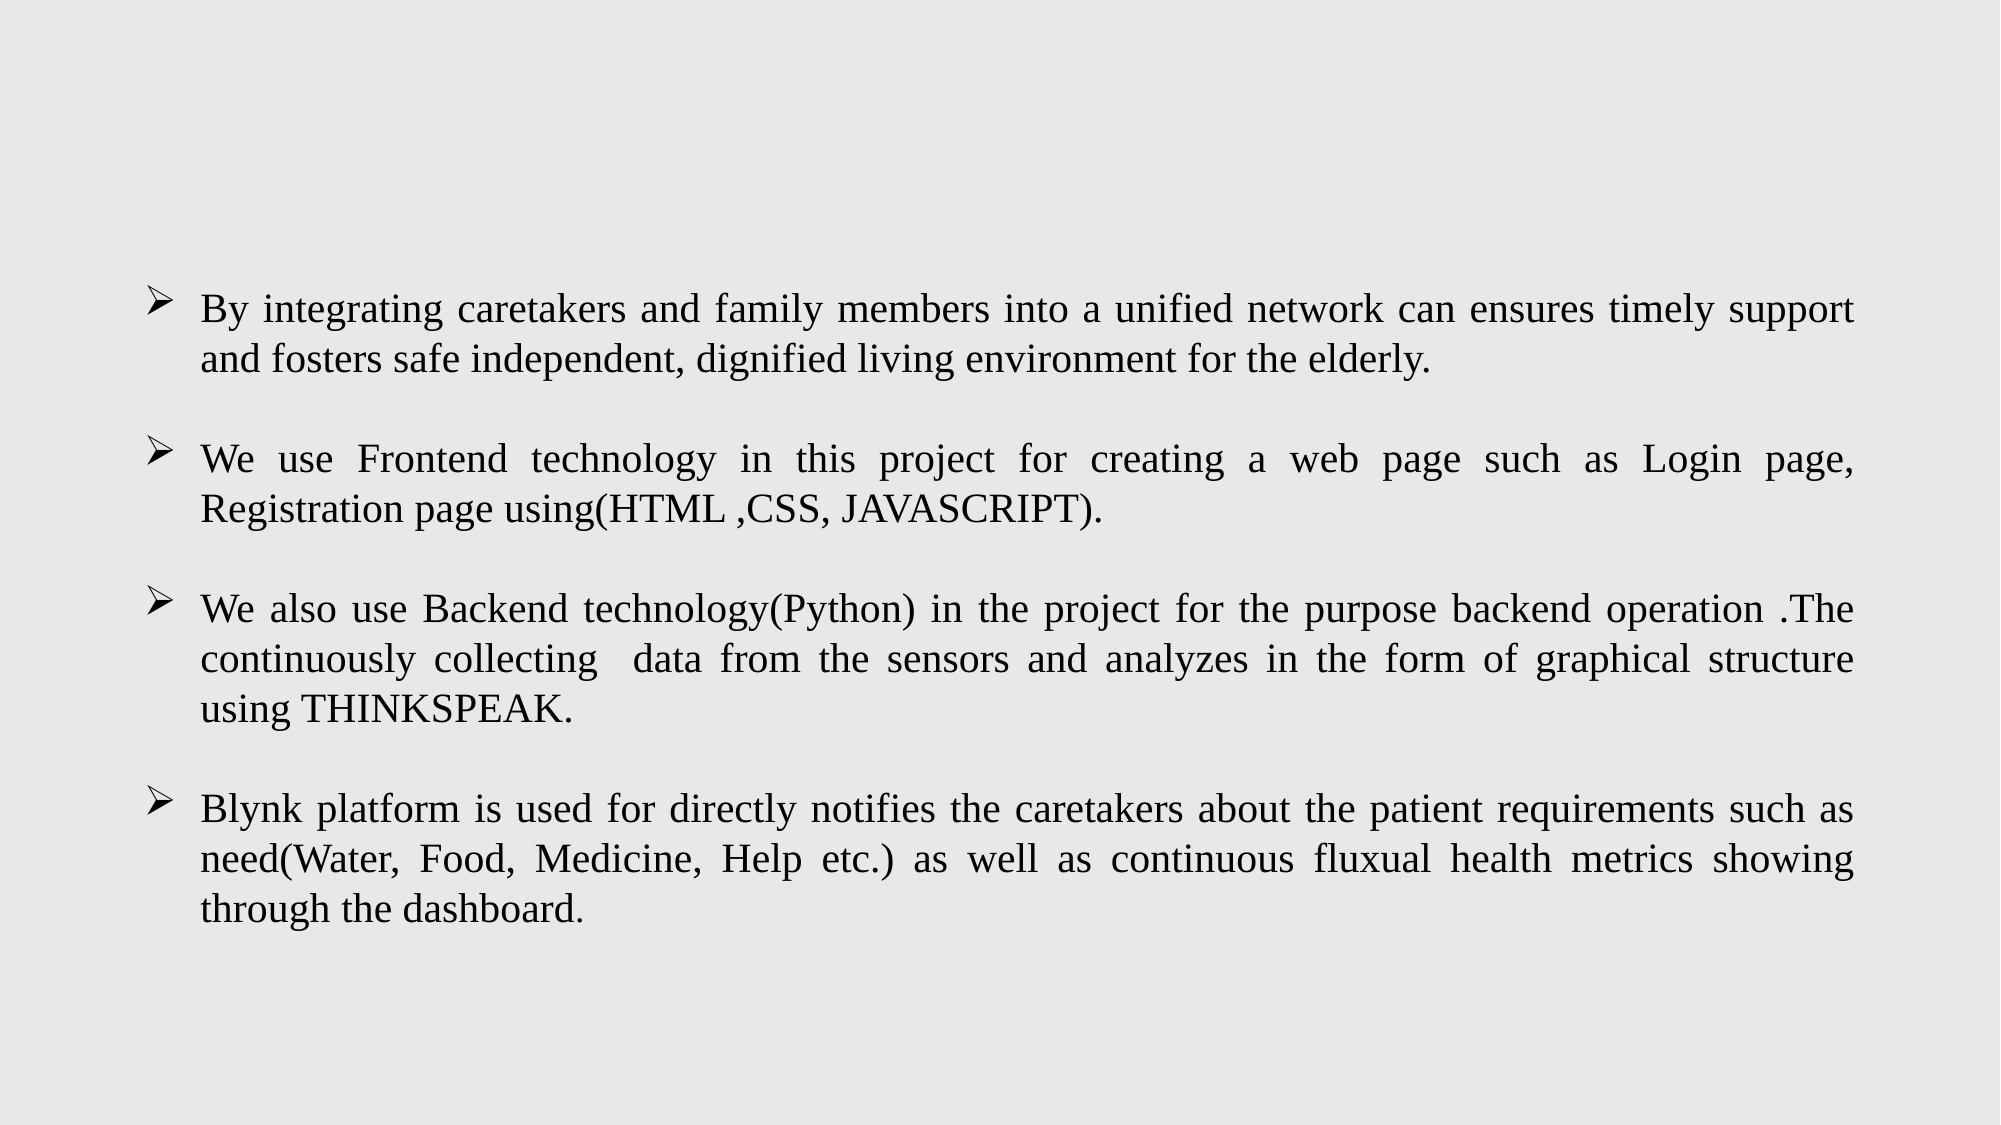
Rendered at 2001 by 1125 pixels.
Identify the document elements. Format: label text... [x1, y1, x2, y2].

text_box By integrating caretakers and family members into a unified network can ensures timely support and fosters safe independent, dignified living environment for the elderly. We use Frontend technology in this project for creating a web page such as Login page, Registration page using(HTML ,CSS, JAVASCRIPT). We also use Backend technology(Python) in the project for the purpose backend operation .The continuously collecting data from the sensors and analyzes in the form of graphical structure using THINKSPEAK. Blynk platform is used for directly notifies the caretakers about the patient requirements such as need(Water, Food, Medicine, Help etc.) as well as continuous fluxual health metrics showing through the dashboard. [129, 273, 1871, 939]
